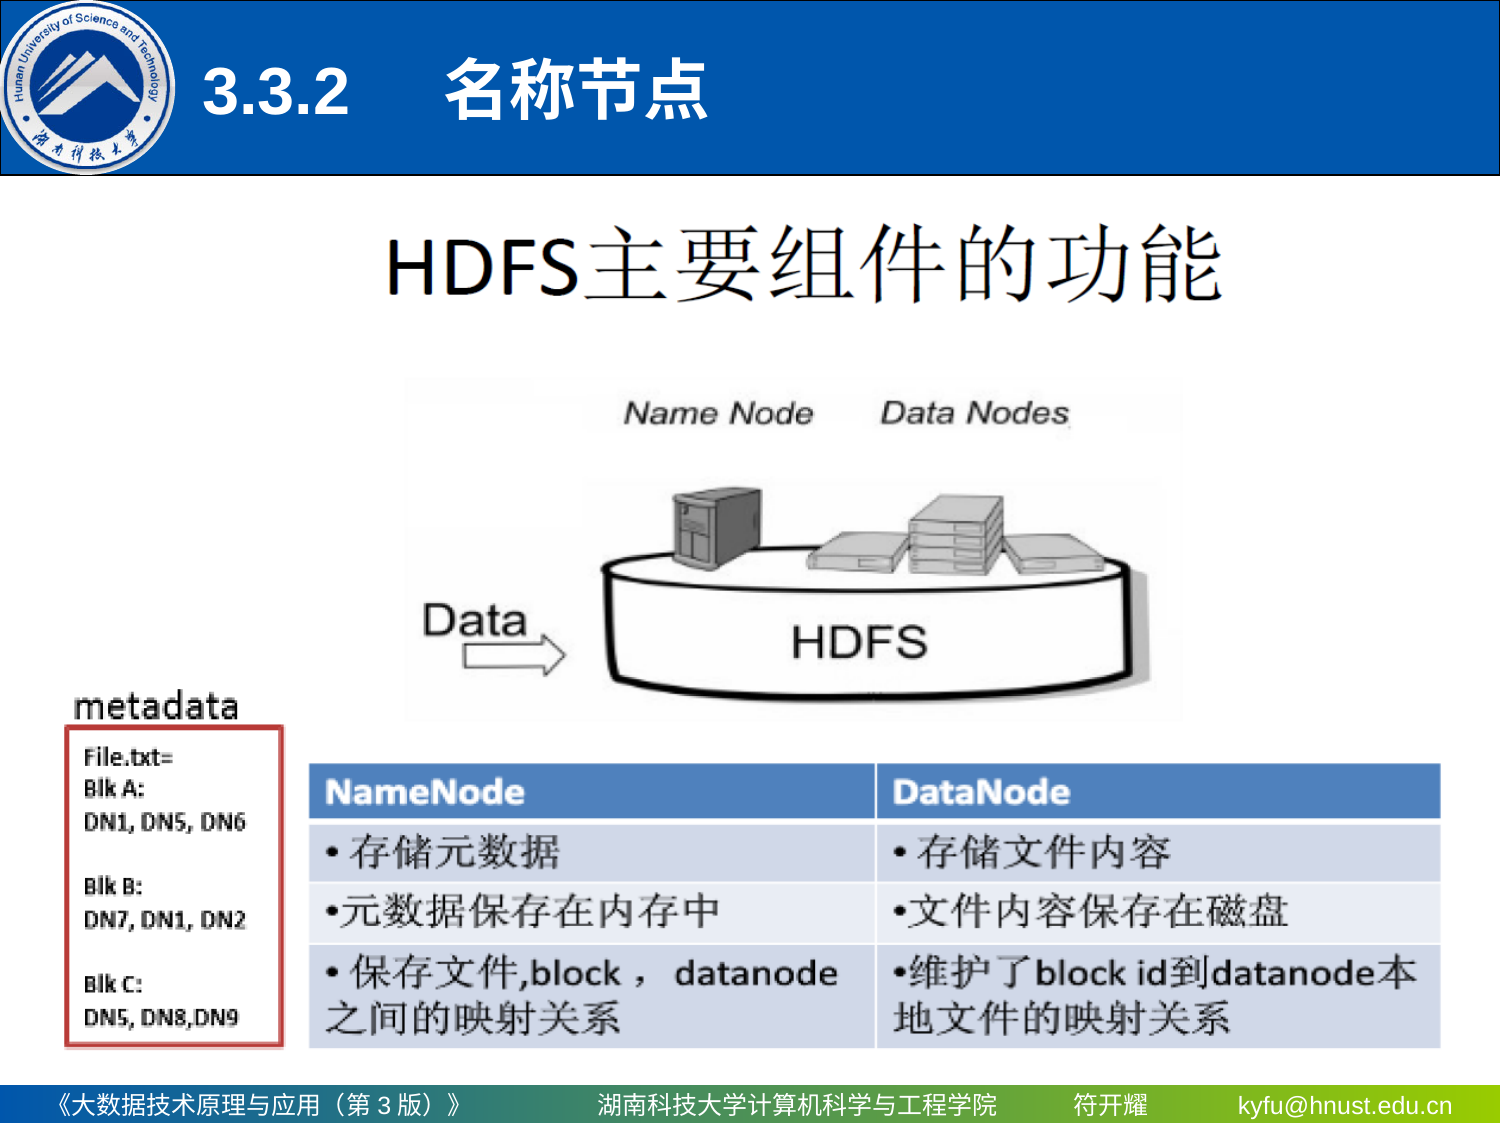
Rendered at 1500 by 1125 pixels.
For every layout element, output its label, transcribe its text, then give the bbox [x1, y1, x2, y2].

title 3.3.2 名称节点 [187, 12, 1500, 163]
picture [37, 213, 1467, 1065]
picture [0, 0, 176, 175]
